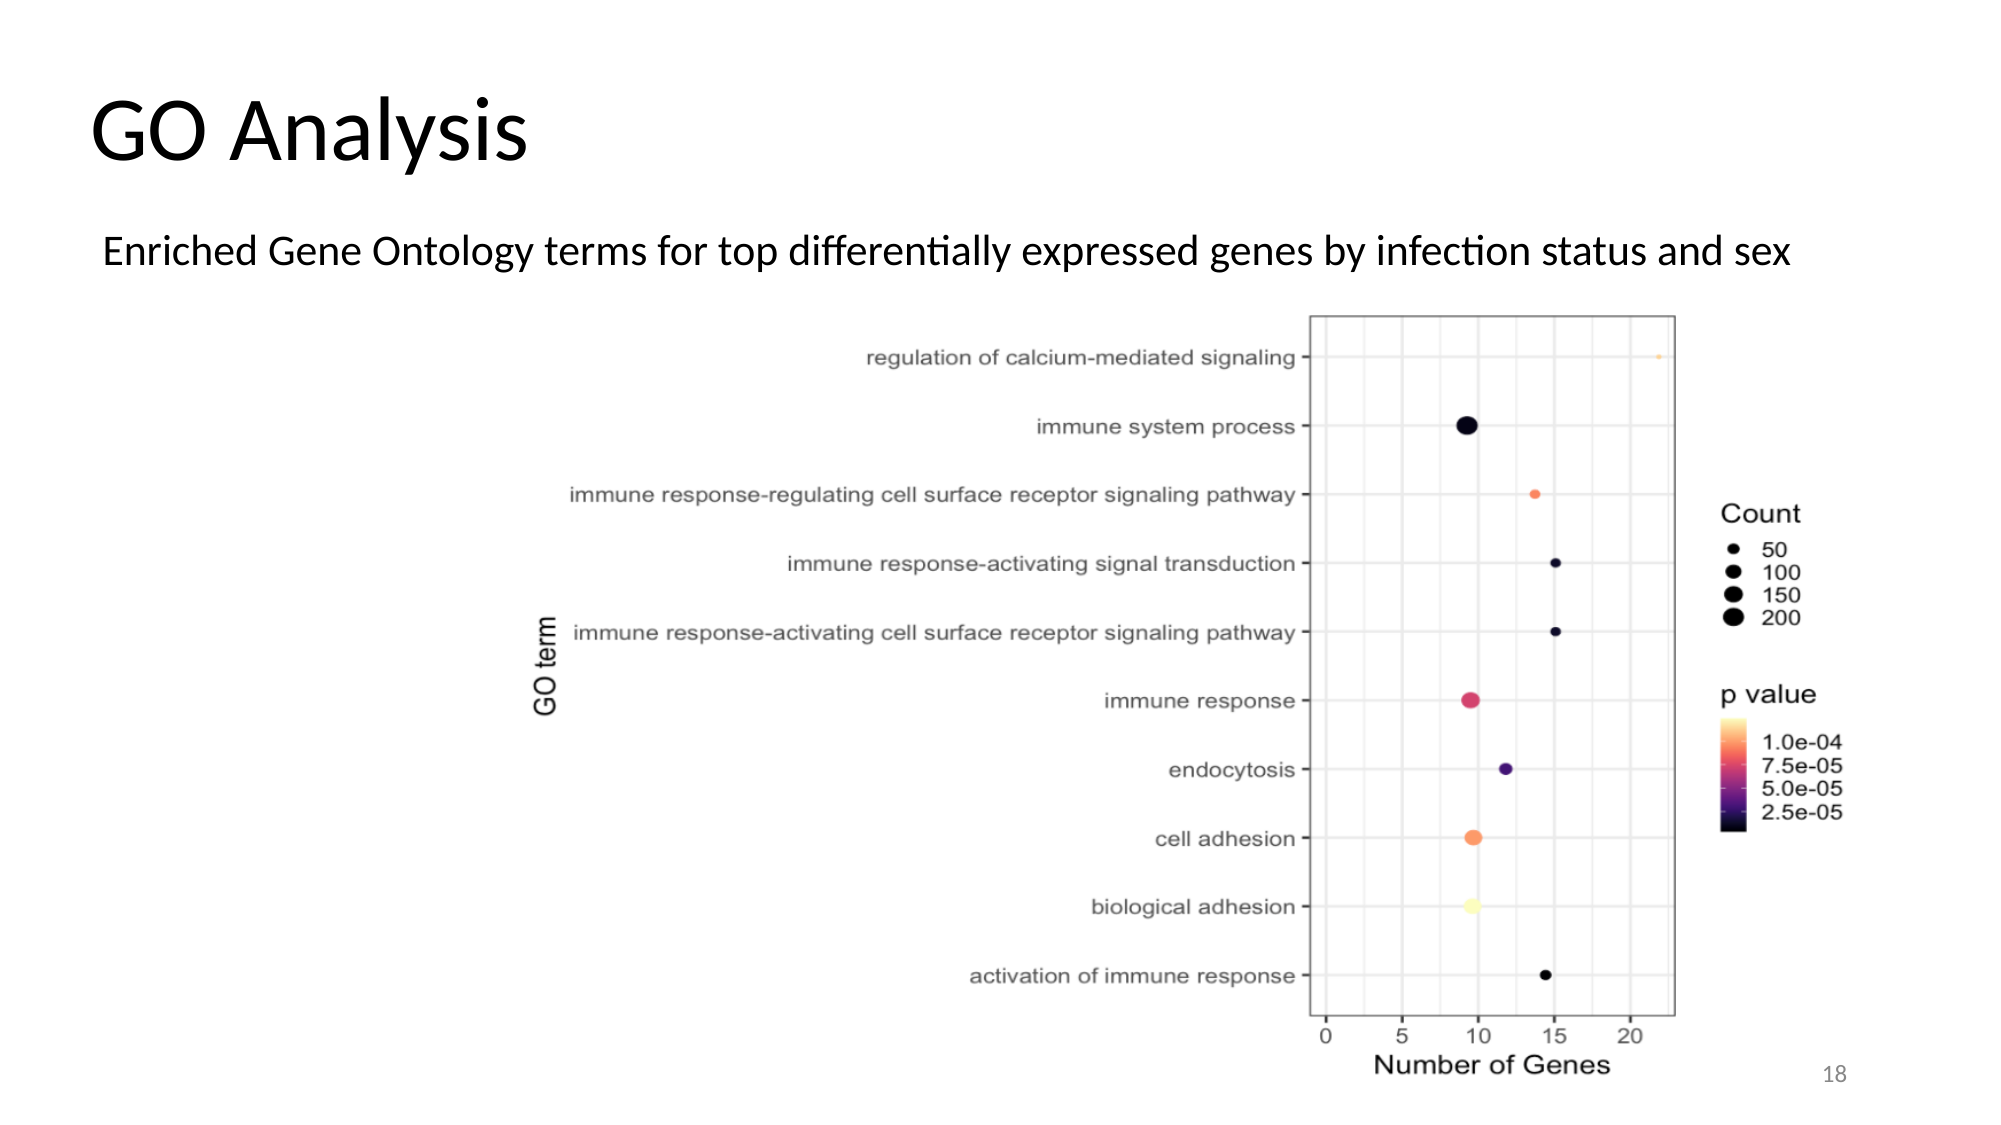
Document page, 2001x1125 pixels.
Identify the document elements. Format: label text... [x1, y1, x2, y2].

picture [517, 289, 1856, 1088]
title GO Analysis [75, 22, 1800, 240]
text_box Enriched Gene Ontology terms for top differentially expressed genes by infection status and sex [87, 206, 1831, 290]
slide_number 18 [1412, 1042, 1863, 1103]
